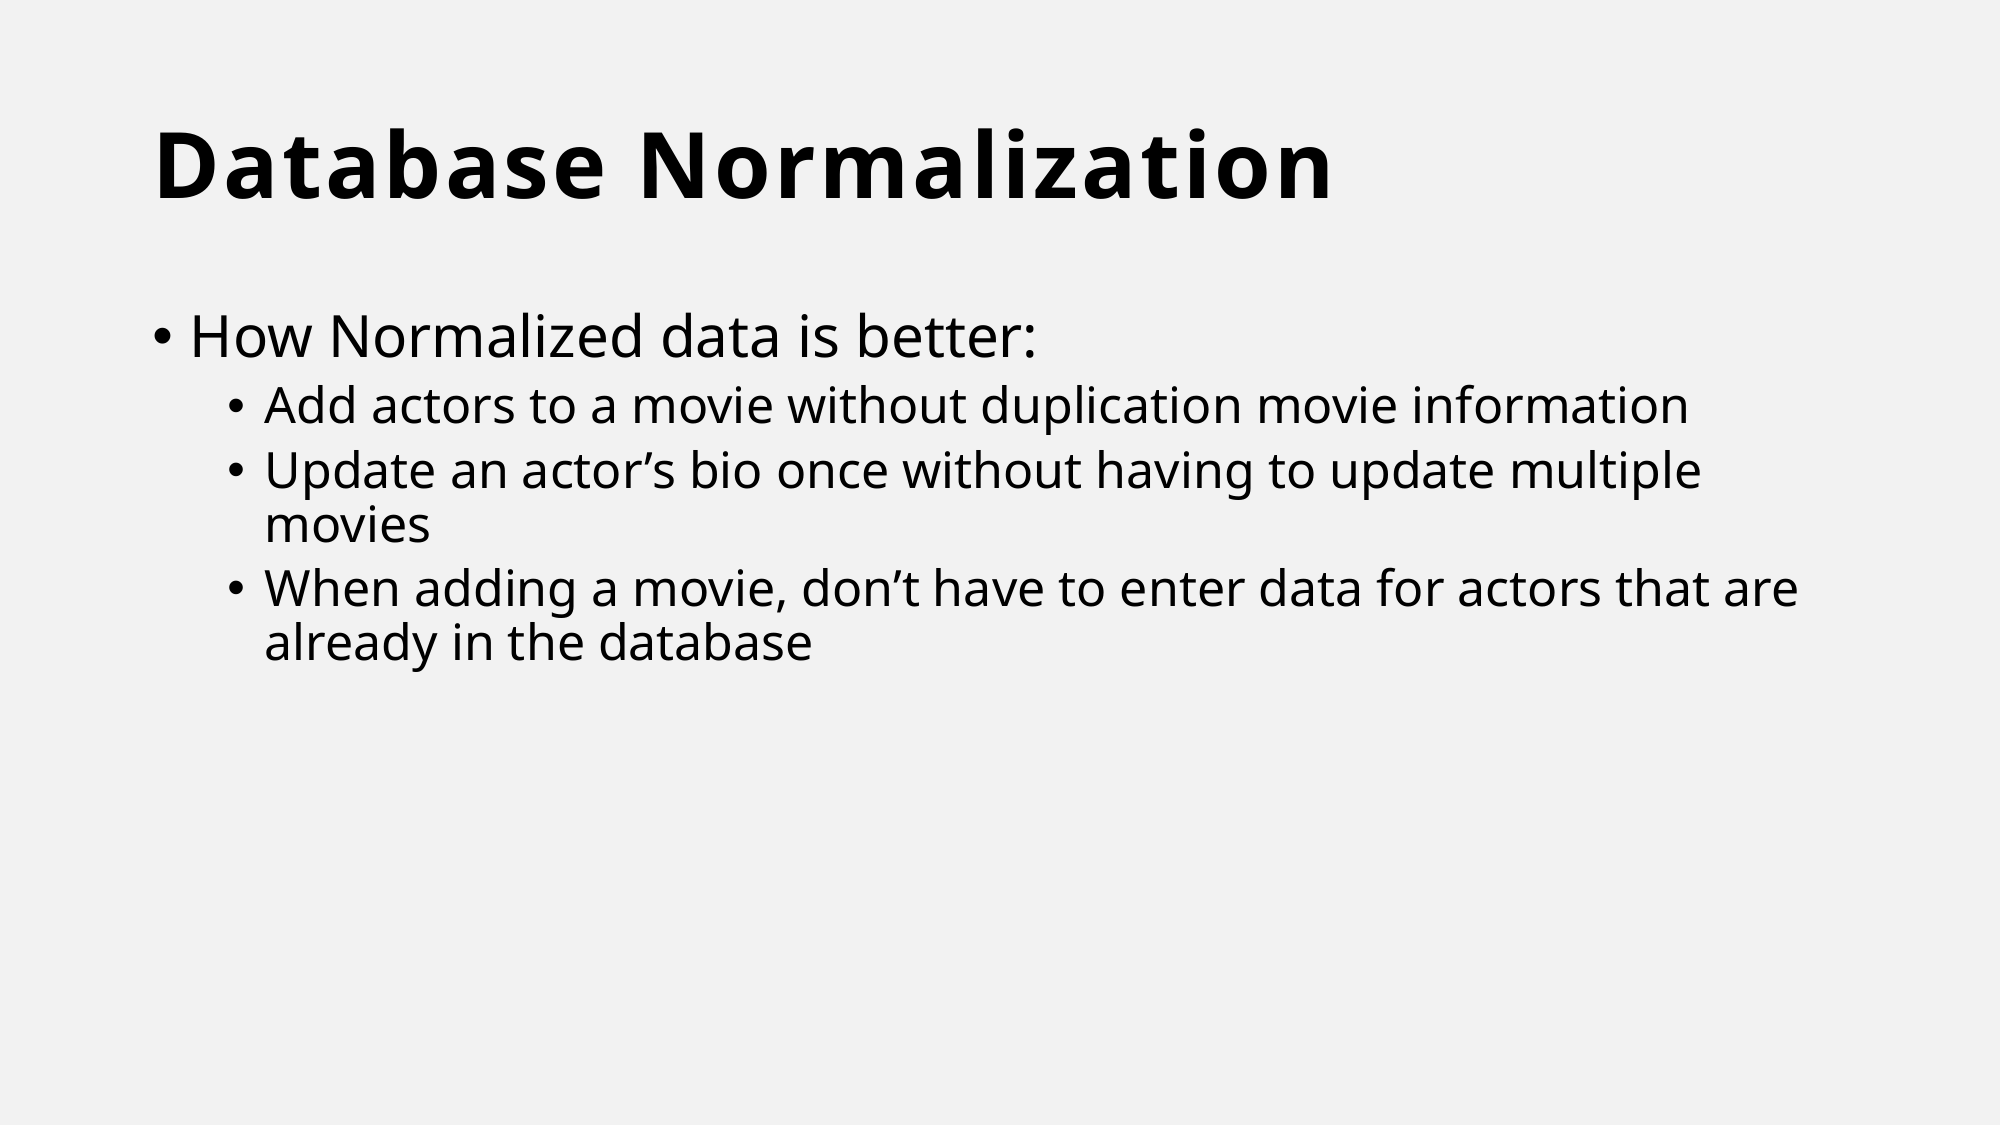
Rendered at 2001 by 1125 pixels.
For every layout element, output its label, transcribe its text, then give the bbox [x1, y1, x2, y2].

title Database Normalization [137, 59, 1863, 278]
list How Normalized data is better: Add actors to a movie without duplication movie information Update an actor’s bio once without having to update multiple movies When adding a movie, don’t have to enter data for actors that are already in the database [137, 299, 1863, 1014]
